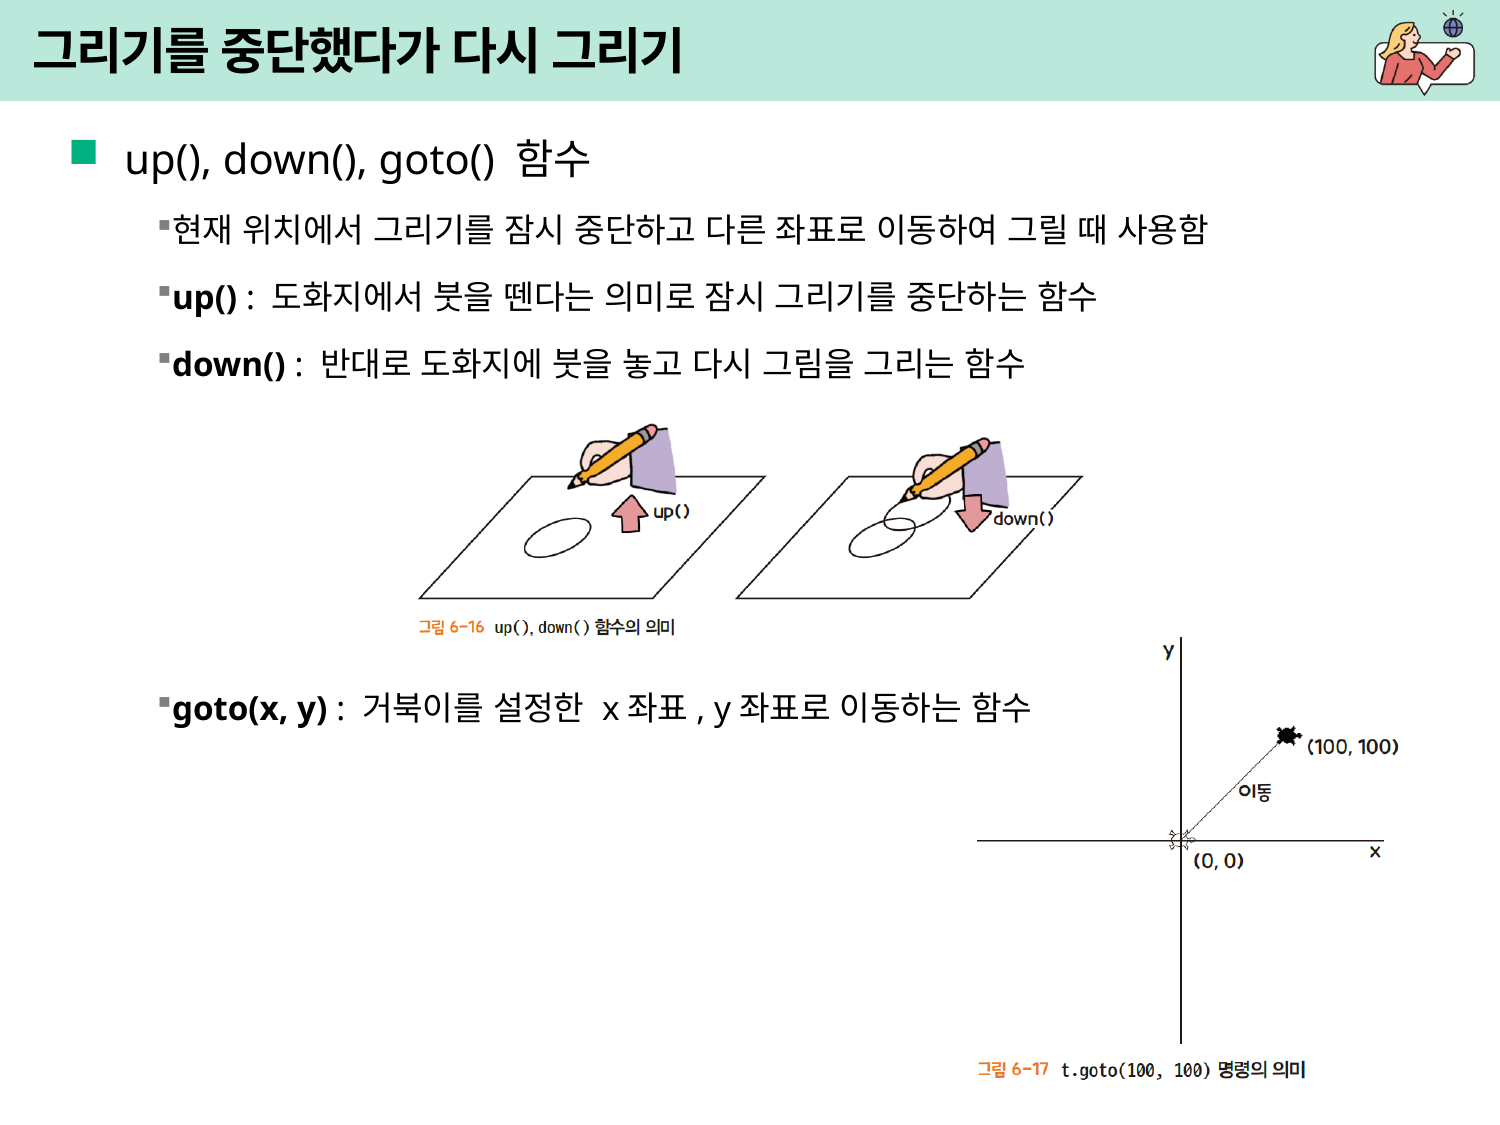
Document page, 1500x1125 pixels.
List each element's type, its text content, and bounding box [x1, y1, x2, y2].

list up(), down(), goto() 함수 현재 위치에서 그리기를 잠시 중단하고 다른 좌표로 이동하여 그릴 때 사용함 up() : 도화지에서 붓을 뗀다는 의미로 잠시 그리기를 중단하는 함수 down() : 반대로 도화지에 붓을 놓고 다시 그림을 그리는 함수 goto(x, y) : 거북이를 설정한 x좌표, y좌표로 이동하는 함수 [53, 125, 1425, 1005]
picture [1359, 0, 1500, 97]
picture [414, 420, 1399, 1083]
title 그리기를 중단했다가 다시 그리기 [17, 10, 1295, 89]
